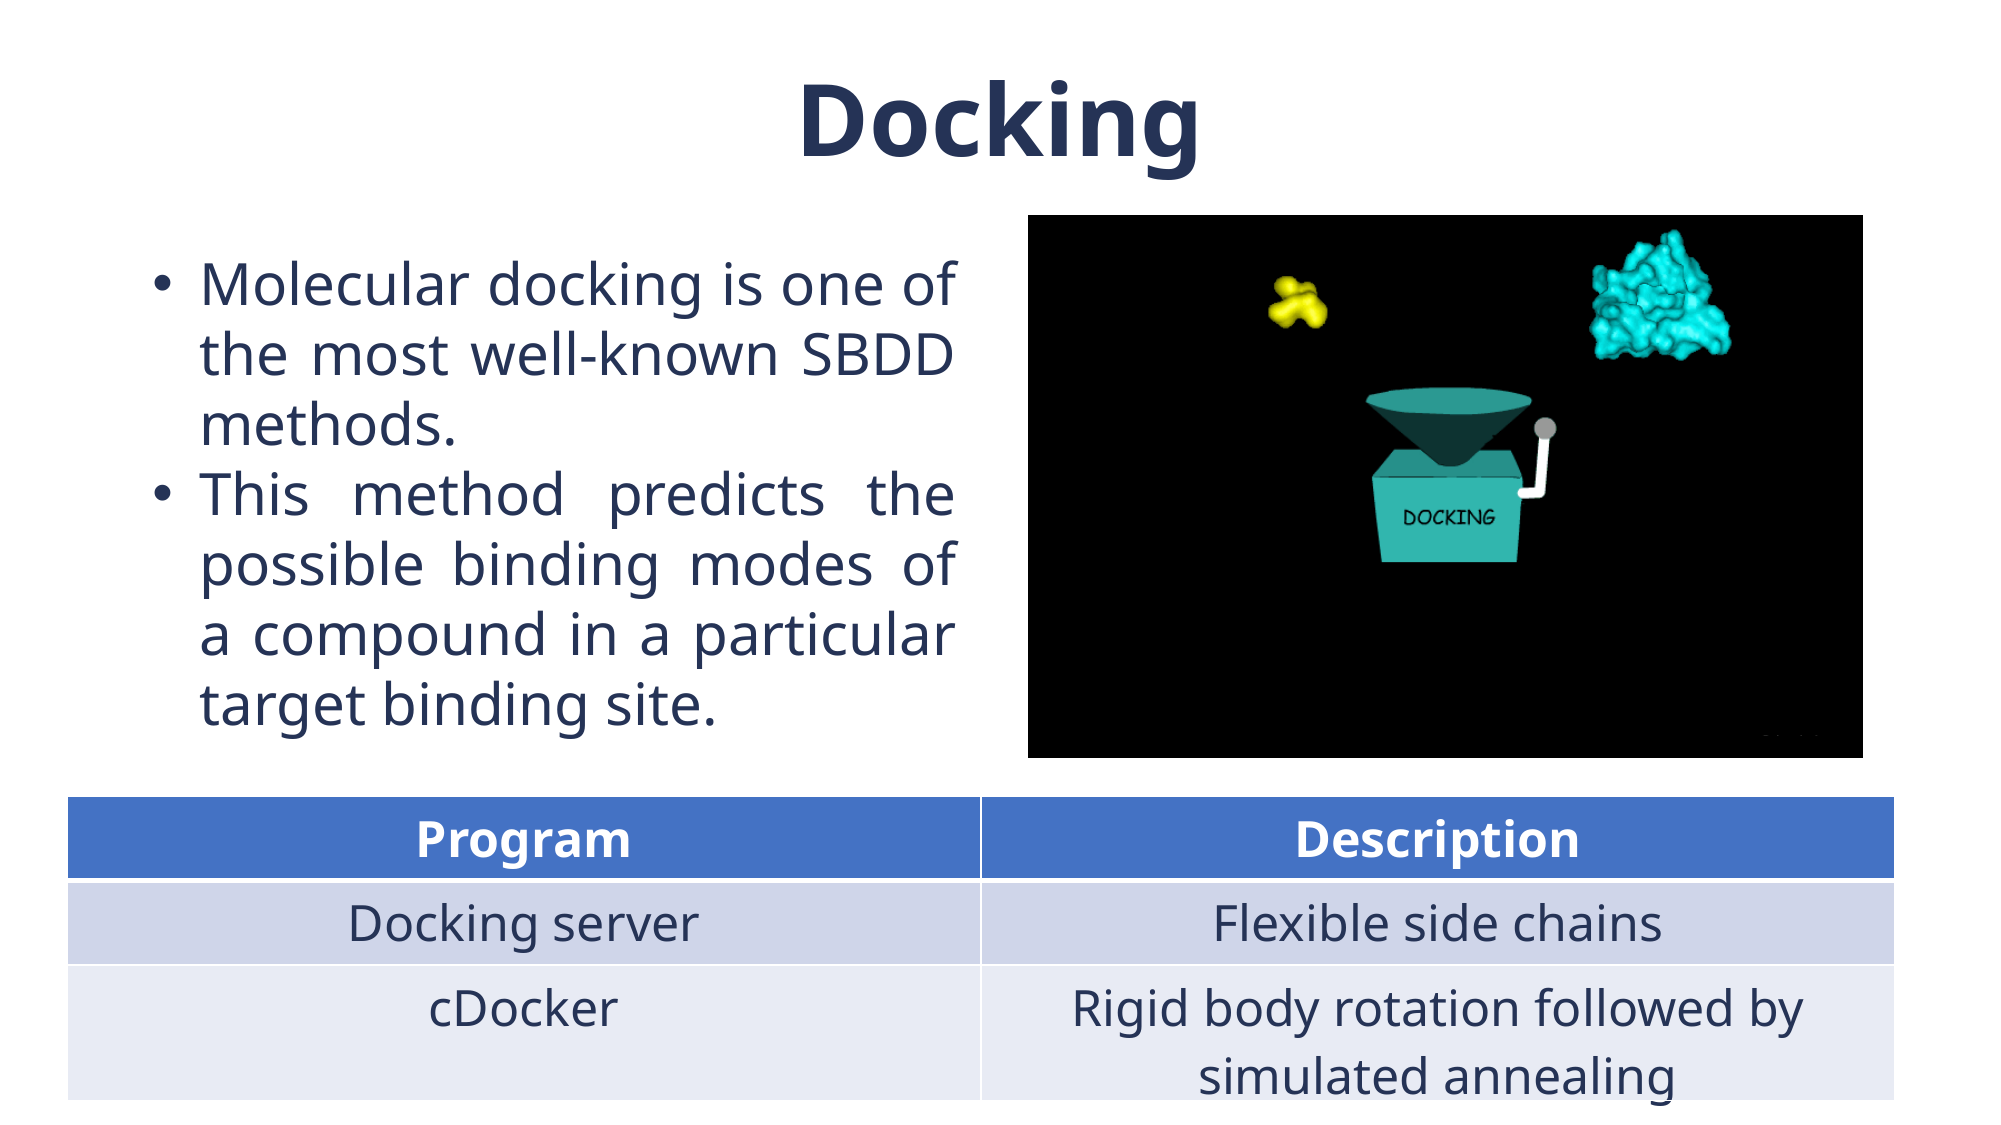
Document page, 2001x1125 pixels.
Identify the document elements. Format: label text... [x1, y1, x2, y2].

table_cell cDocker [68, 966, 980, 1100]
text_box Molecular docking is one of the most well-known SBDD methods. This method predicts the possible binding modes of a compound in a particular target binding site. [137, 239, 972, 795]
table_header Description [982, 797, 1894, 878]
table_cell Docking server [68, 883, 980, 964]
table_header Program [68, 797, 980, 878]
table_cell Rigid body rotation followed by simulated annealing [982, 966, 1894, 1100]
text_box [1028, 215, 1863, 759]
text_box Docking [780, 48, 1220, 184]
table_cell Flexible side chains [982, 883, 1894, 964]
